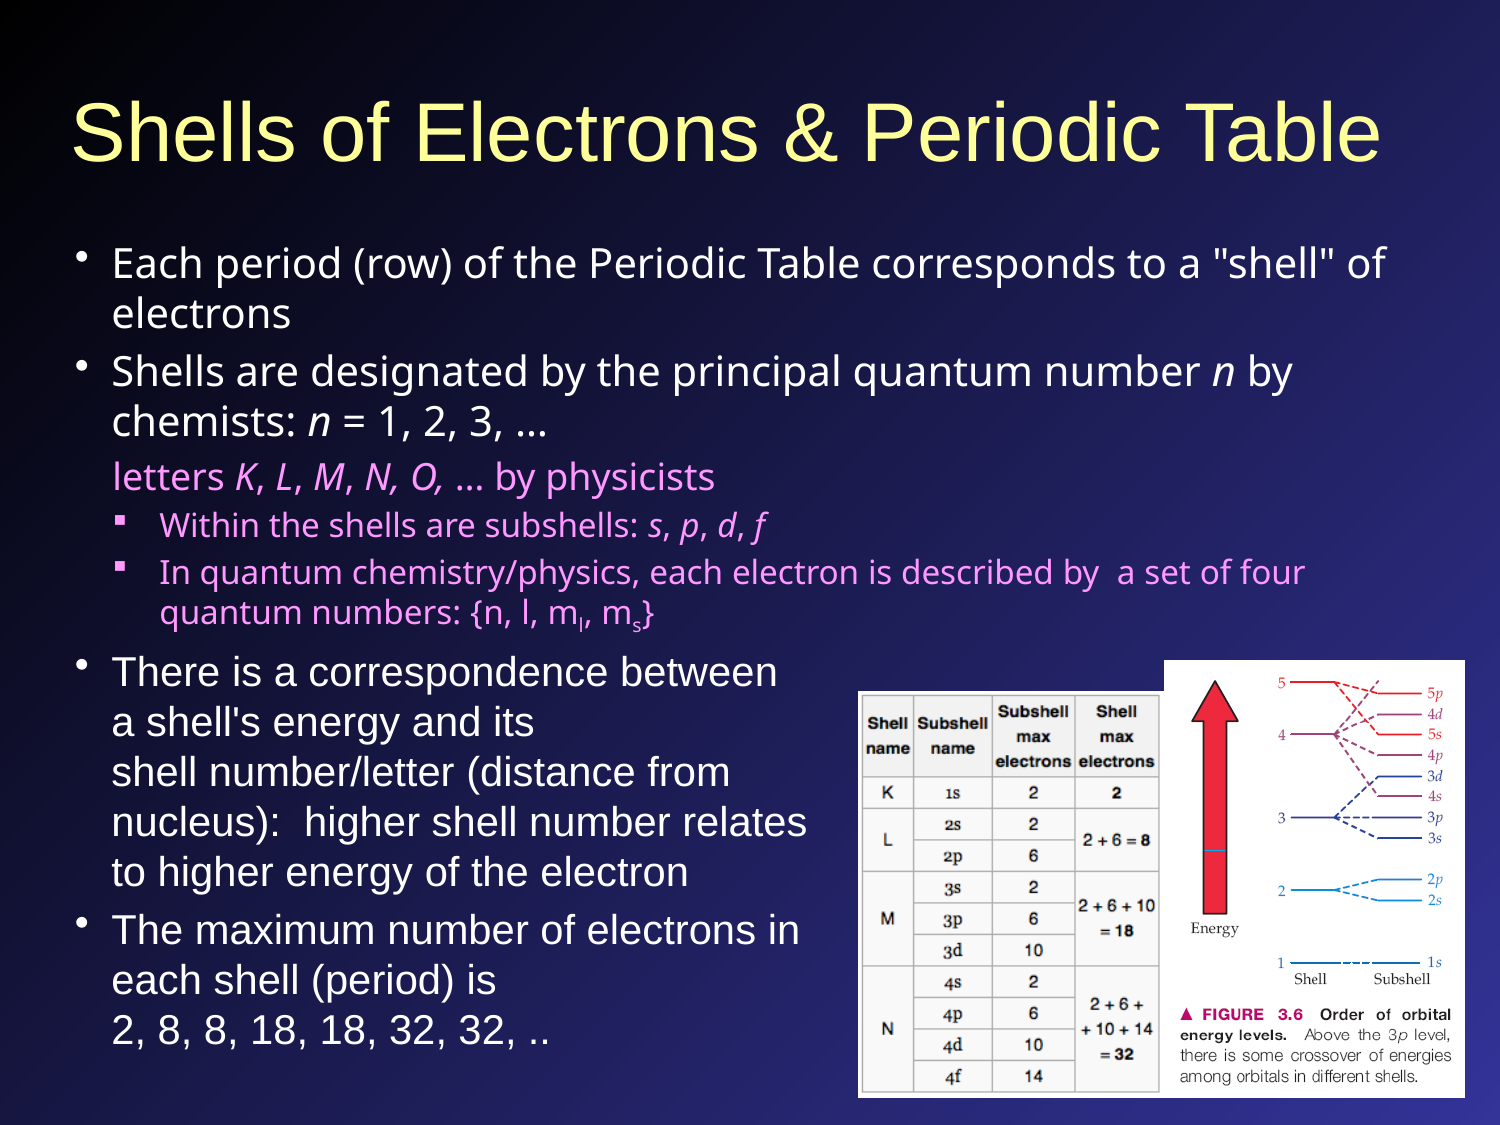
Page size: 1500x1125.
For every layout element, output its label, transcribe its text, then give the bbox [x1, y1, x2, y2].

picture [858, 660, 1465, 1098]
list Each period (row) of the Periodic Table corresponds to a "shell" of electrons Shells are designated by the principal quantum number n by chemists: n = 1, 2, 3, … letters K, L, M, N, O, … by physicists Within the shells are subshells: s, p, d, f In quantum chemistry/physics, each electron is described by a set of four quantum numbers: {n, l, ml, ms} There is a correspondence between a shell's energy and its shell number/letter (distance from nucleus): higher shell number relates to higher energy of the electron The maximum number of electrons in each shell (period) is 2, 8, 8, 18, 18, 32, 32, .. [59, 228, 1437, 1006]
title Shells of Electrons & Periodic Table [55, 69, 1435, 187]
